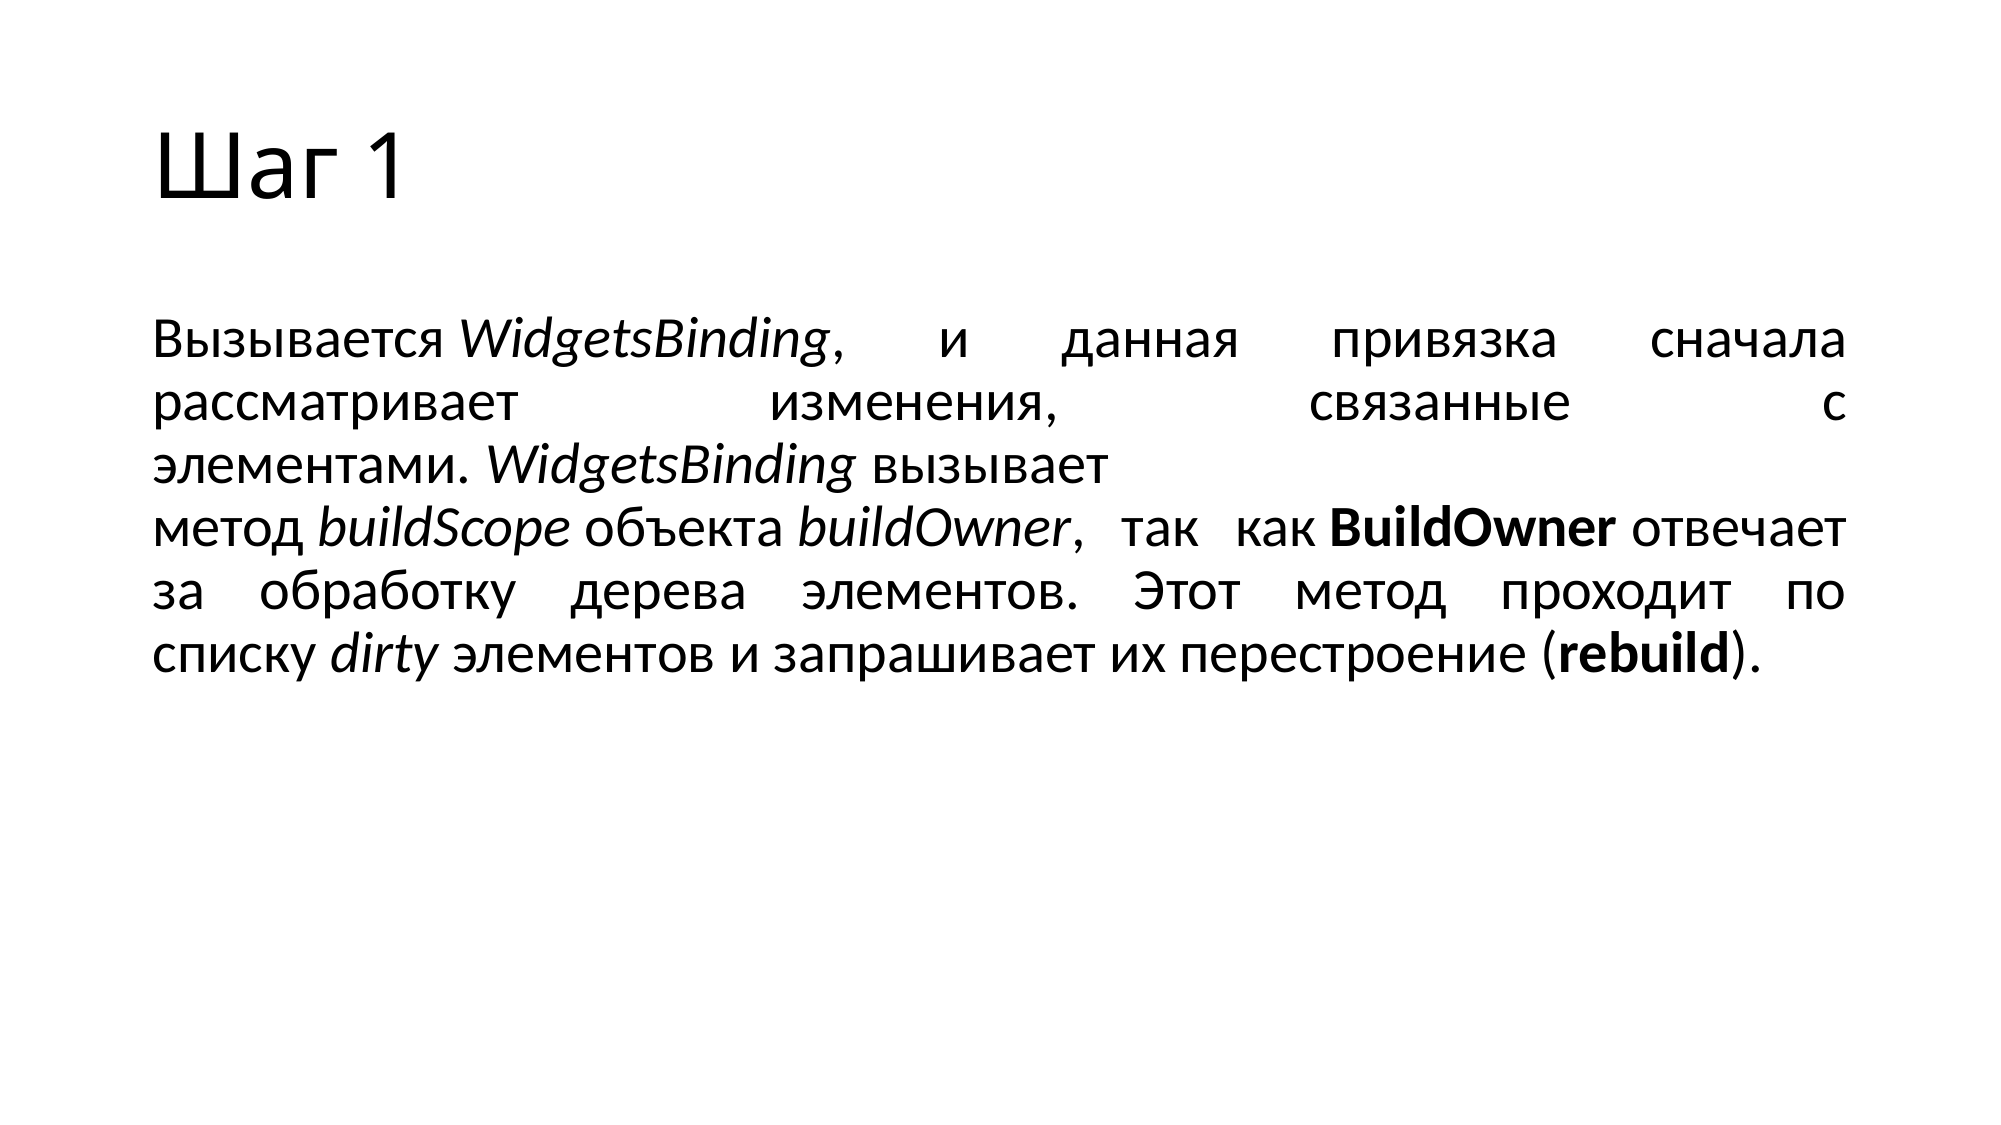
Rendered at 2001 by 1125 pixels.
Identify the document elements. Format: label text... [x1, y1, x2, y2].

list Вызывается WidgetsBinding, и данная привязка сначала рассматривает изменения, связанные с элементами. WidgetsBinding вызывает метод buildScope объекта buildOwner, так как BuildOwner отвечает за обработку дерева элементов. Этот метод проходит по списку dirty элементов и запрашивает их перестроение (rebuild). [137, 299, 1863, 1014]
title Шаг 1 [137, 59, 1863, 278]
